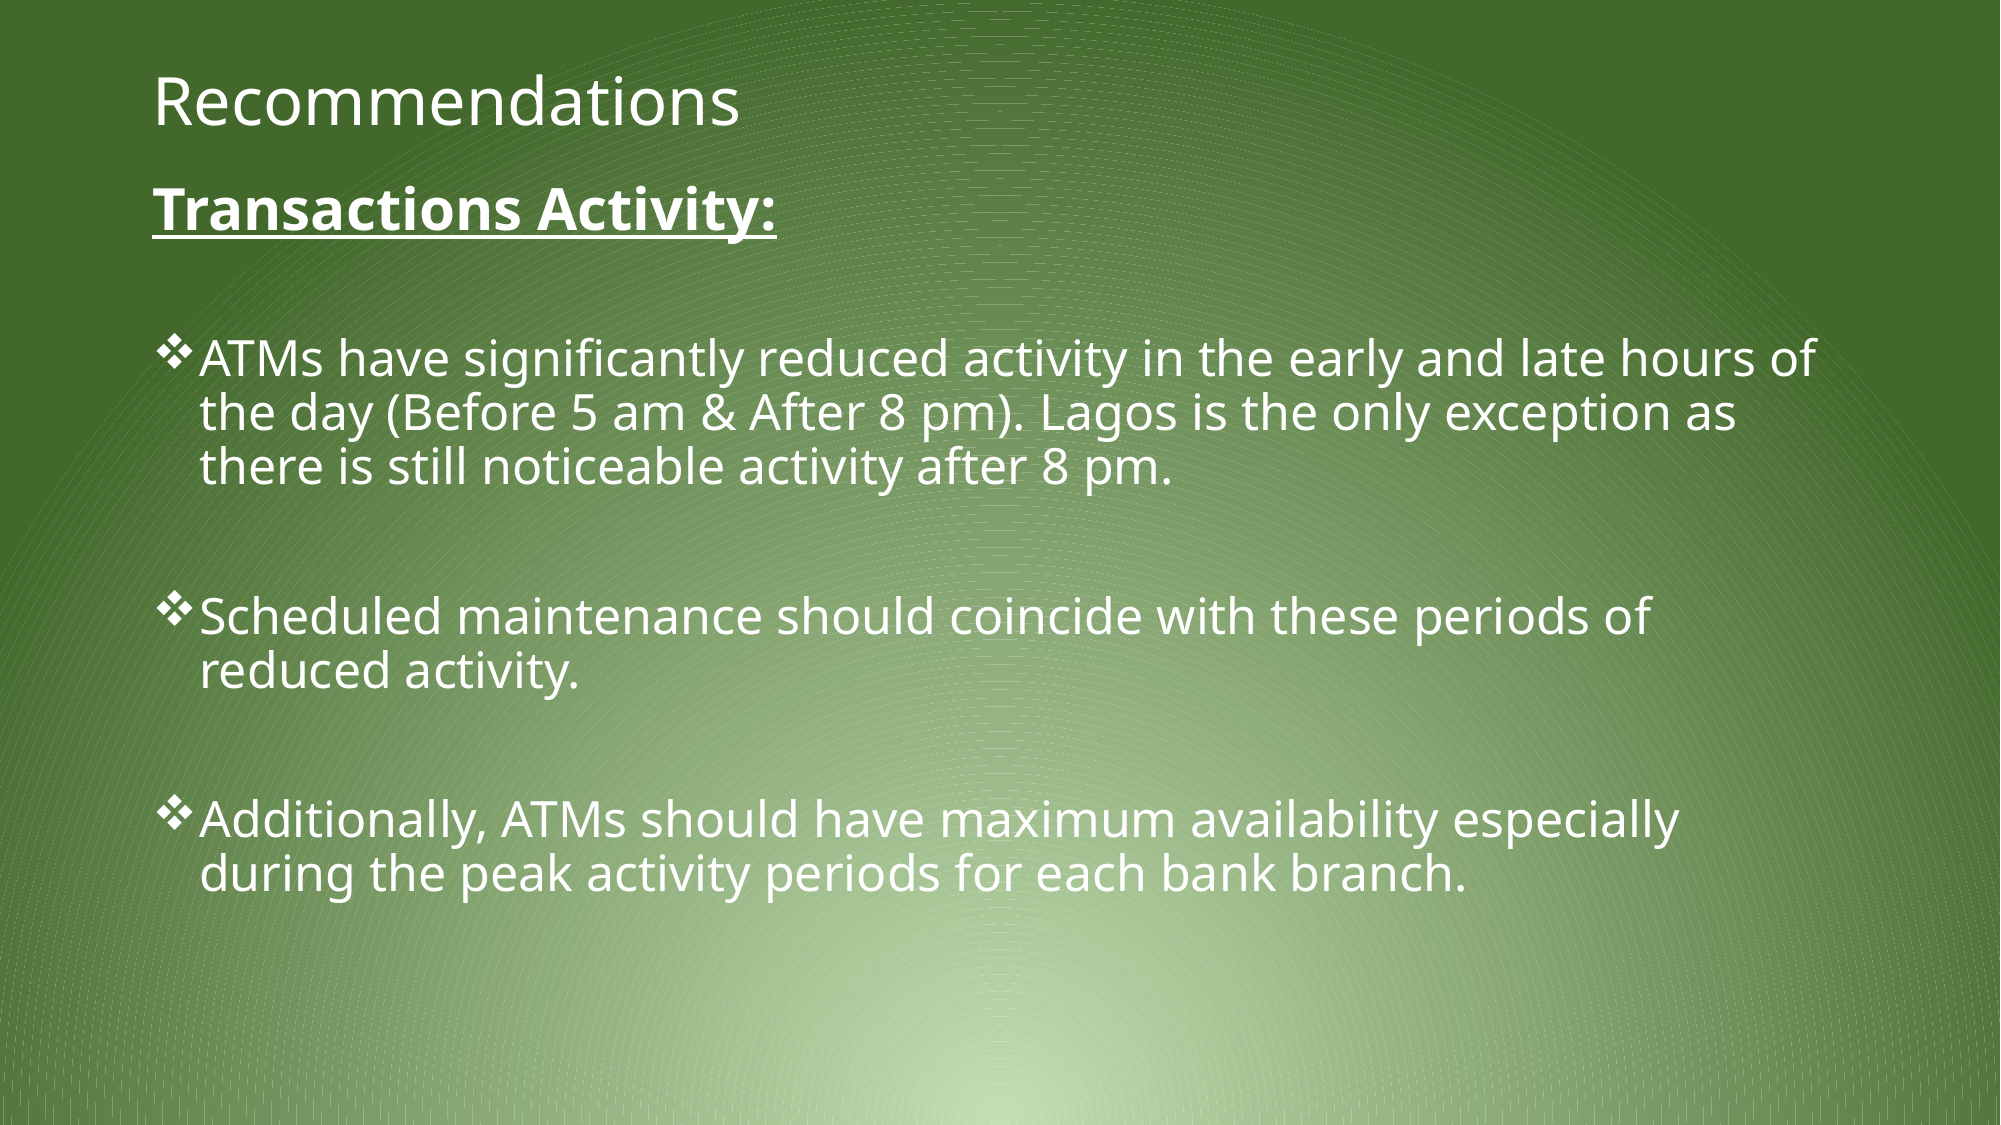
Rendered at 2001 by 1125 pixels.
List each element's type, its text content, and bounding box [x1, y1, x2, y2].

list Transactions Activity: ATMs have significantly reduced activity in the early and late hours of the day (Before 5 am & After 8 pm). Lagos is the only exception as there is still noticeable activity after 8 pm. Scheduled maintenance should coincide with these periods of reduced activity. Additionally, ATMs should have maximum availability especially during the peak activity periods for each bank branch. [137, 172, 1863, 1014]
title Recommendations [137, 59, 1863, 147]
